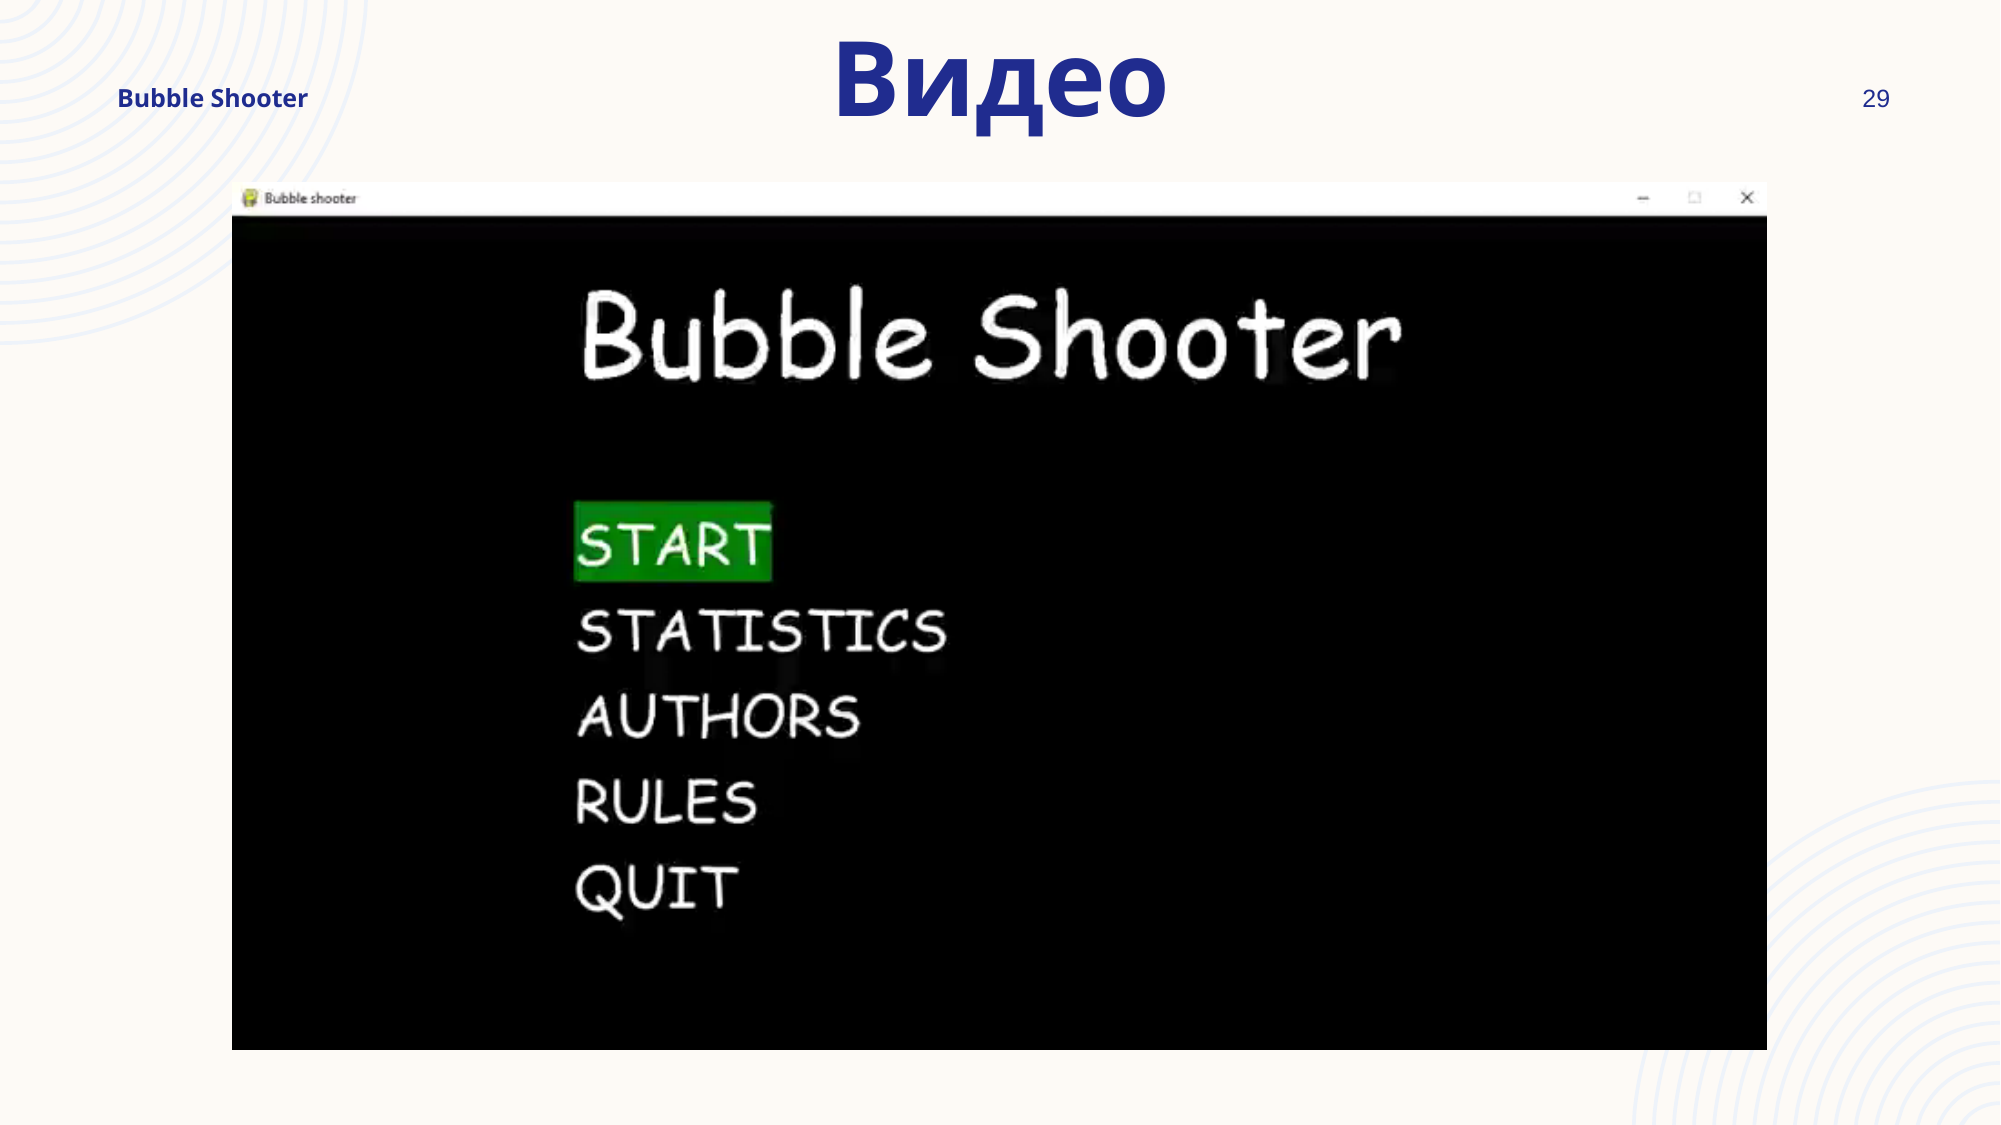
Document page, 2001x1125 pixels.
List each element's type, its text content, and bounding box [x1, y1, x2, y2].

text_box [231, 181, 1768, 1050]
text_box Видео [0, 5, 2000, 145]
